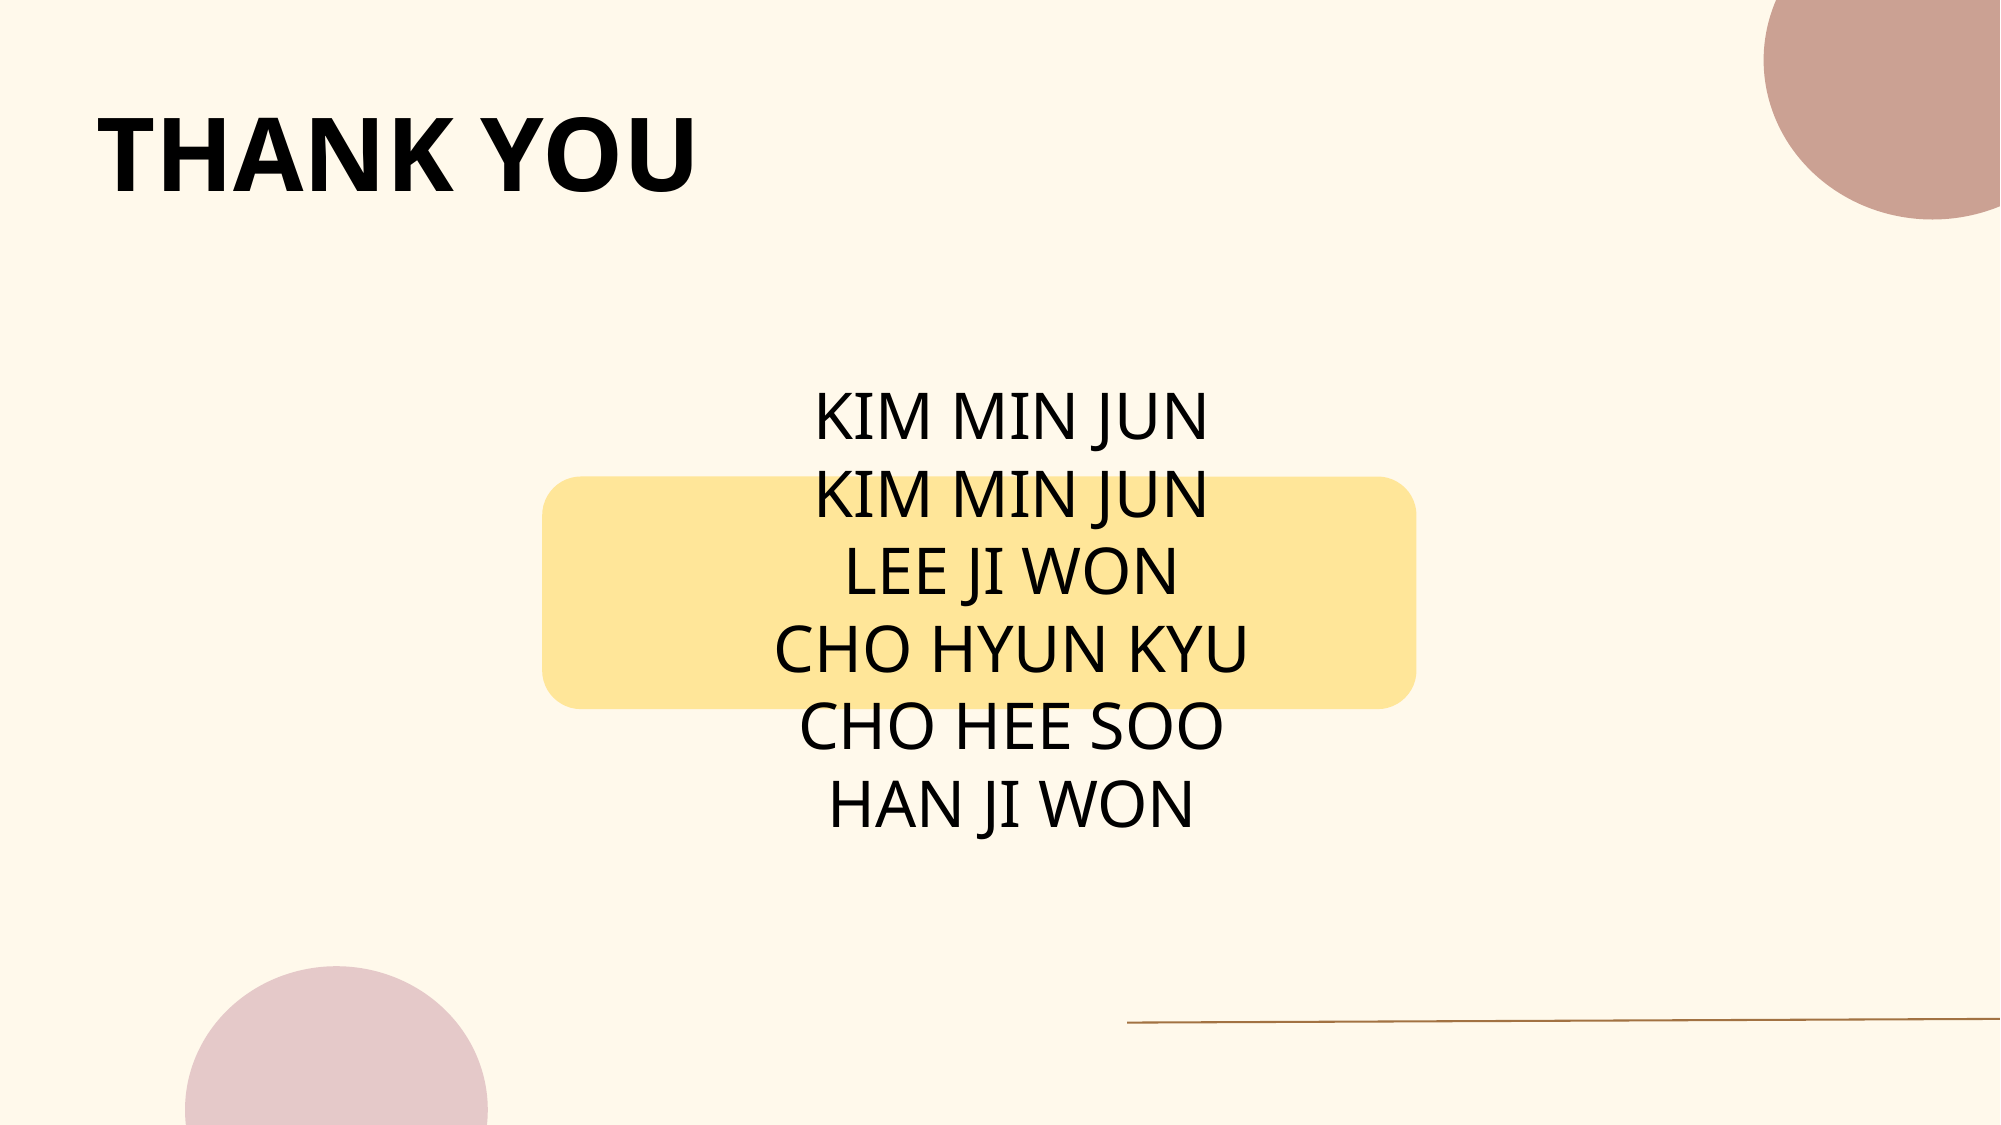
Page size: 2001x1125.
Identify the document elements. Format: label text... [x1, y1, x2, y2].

text_box THANK YOU [45, 81, 753, 220]
text_box [540, 474, 711, 711]
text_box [1126, 1017, 2000, 1024]
text_box [183, 964, 490, 1125]
text_box KIM MIN JUN KIM MIN JUN LEE JI WON CHO HYUN KYU CHO HEE SOO HAN JI WON [711, 367, 1313, 883]
text_box [1313, 474, 1419, 711]
text_box [1762, 0, 2000, 222]
